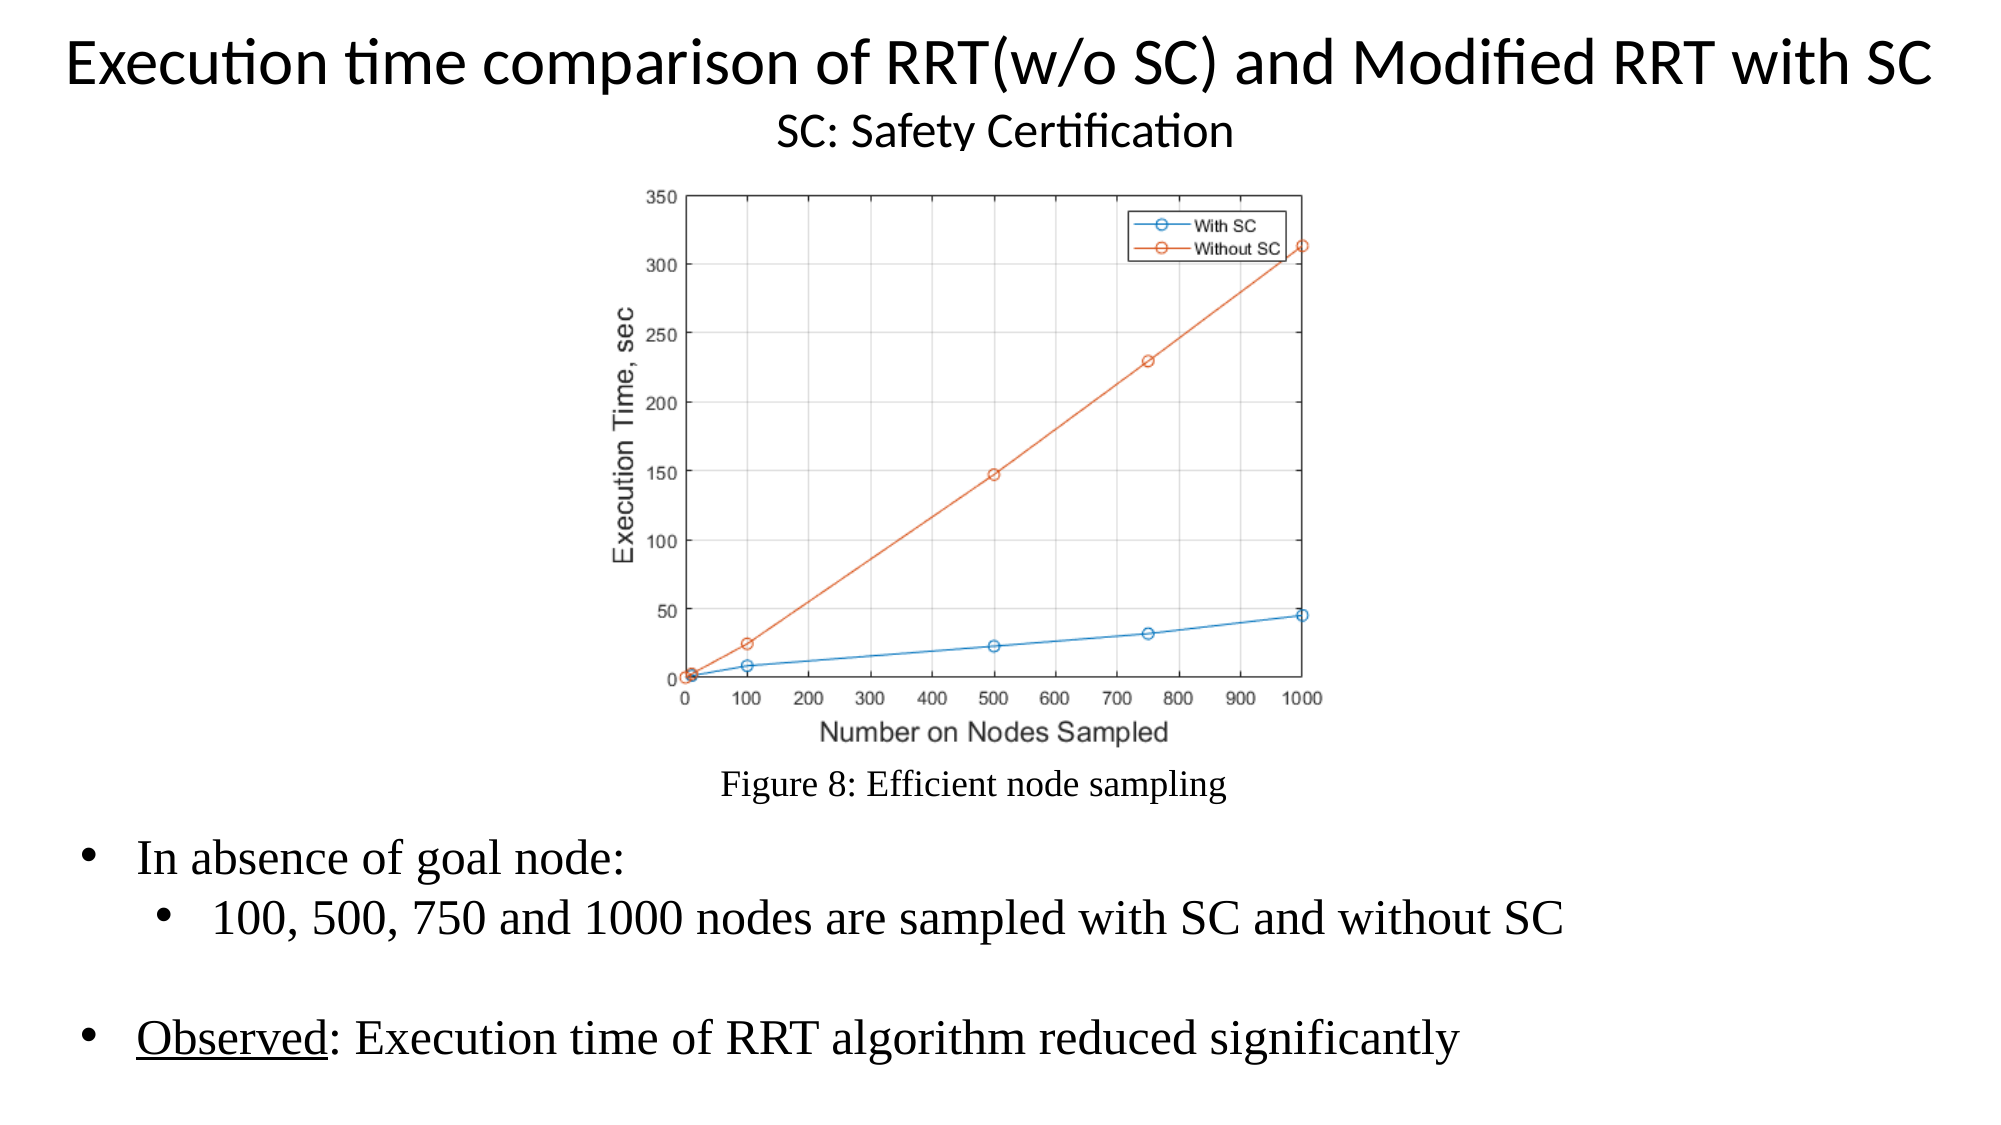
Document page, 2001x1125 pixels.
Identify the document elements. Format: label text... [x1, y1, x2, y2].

text_box Execution time comparison of RRT(w/o SC) and Modified RRT with SC [0, 10, 2000, 106]
text_box Figure 8: Efficient node sampling [705, 751, 1274, 812]
picture [581, 151, 1378, 749]
text_box In absence of goal node: 100, 500, 750 and 1000 nodes are sampled with SC and without SC Observed: Execution time of RRT algorithm reduced significantly [65, 816, 1935, 1072]
text_box SC: Safety Certification [6, 89, 2000, 165]
